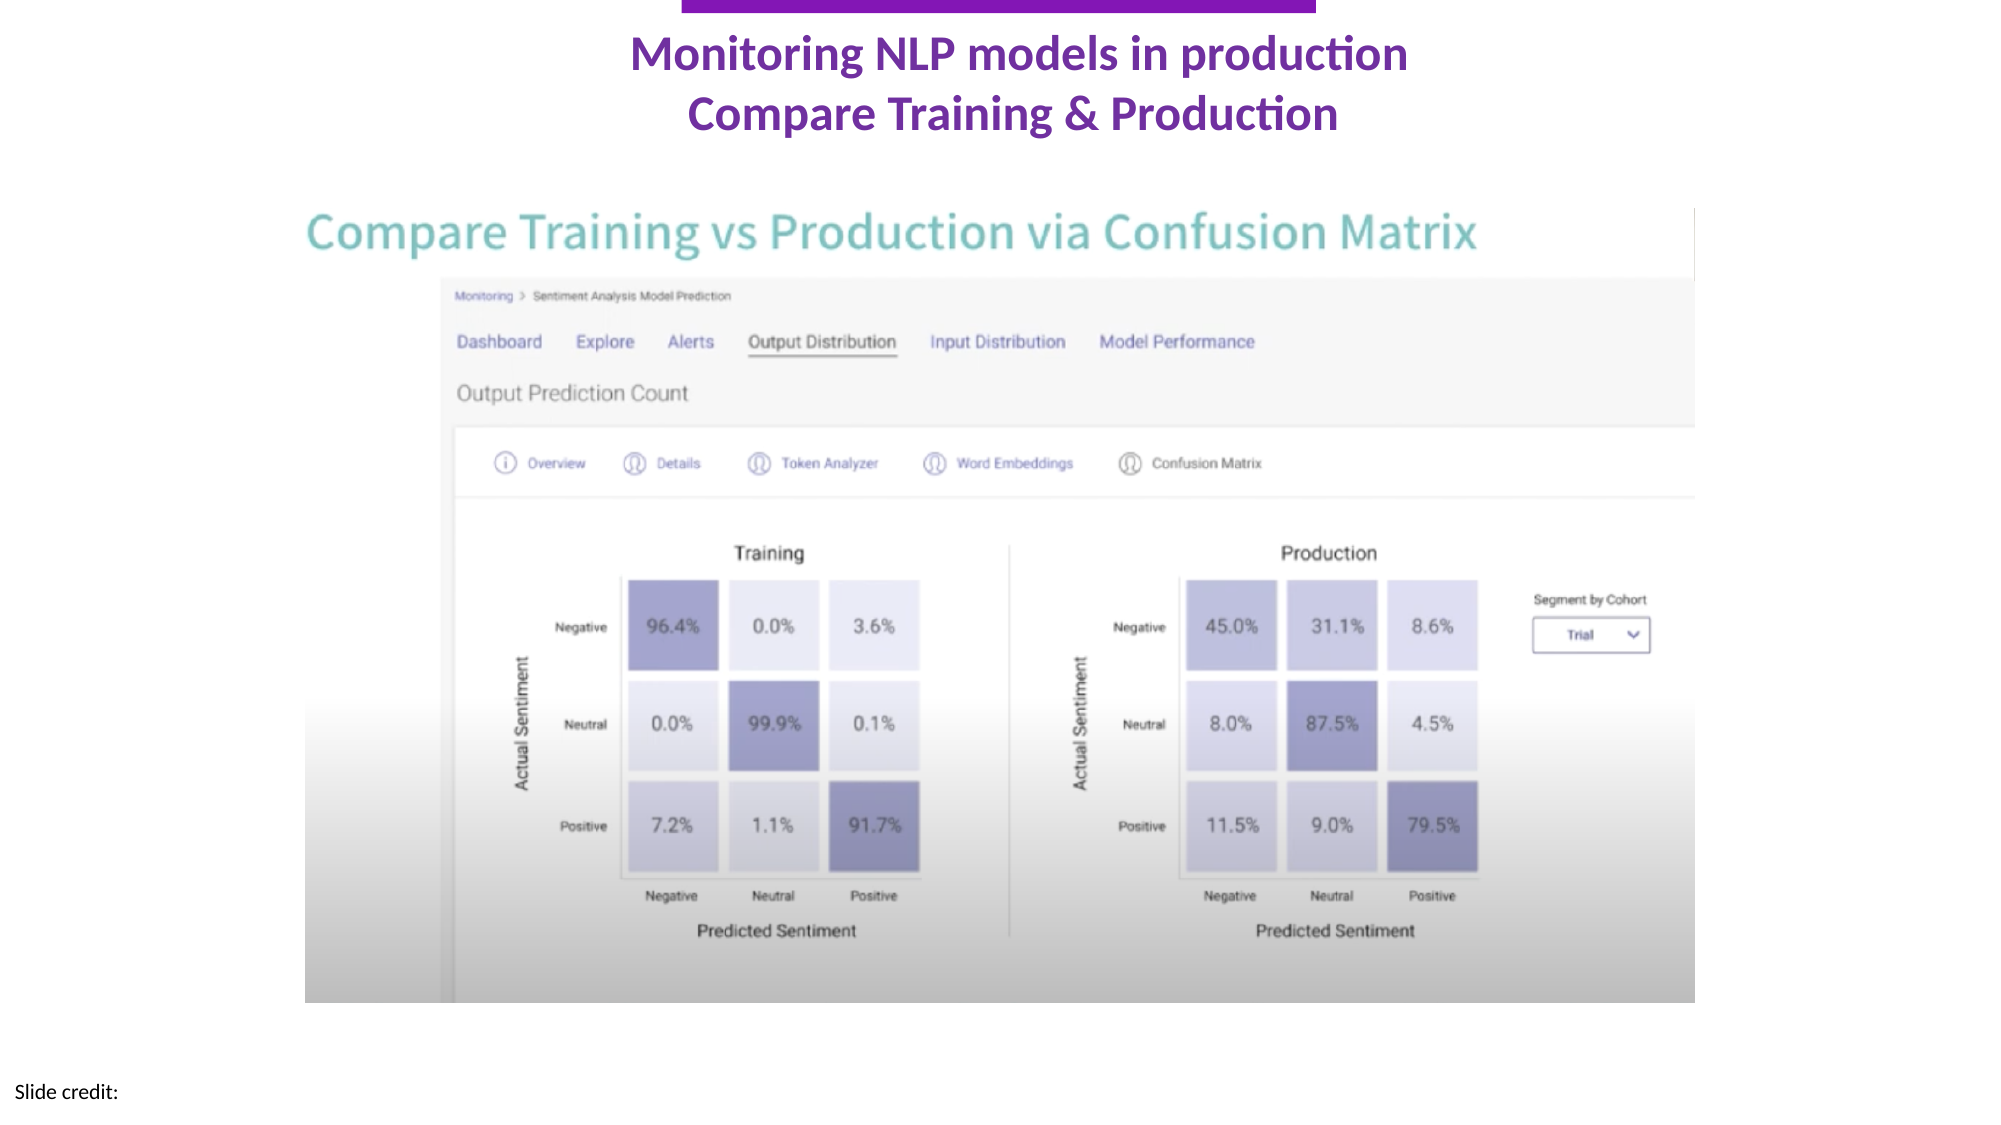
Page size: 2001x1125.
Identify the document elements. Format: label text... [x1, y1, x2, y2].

text_box Slide credit: [0, 1070, 1203, 1112]
text_box Monitoring NLP models in production Compare Training & Production [593, 13, 1435, 149]
picture [305, 208, 1695, 1003]
text_box [681, 0, 1317, 13]
